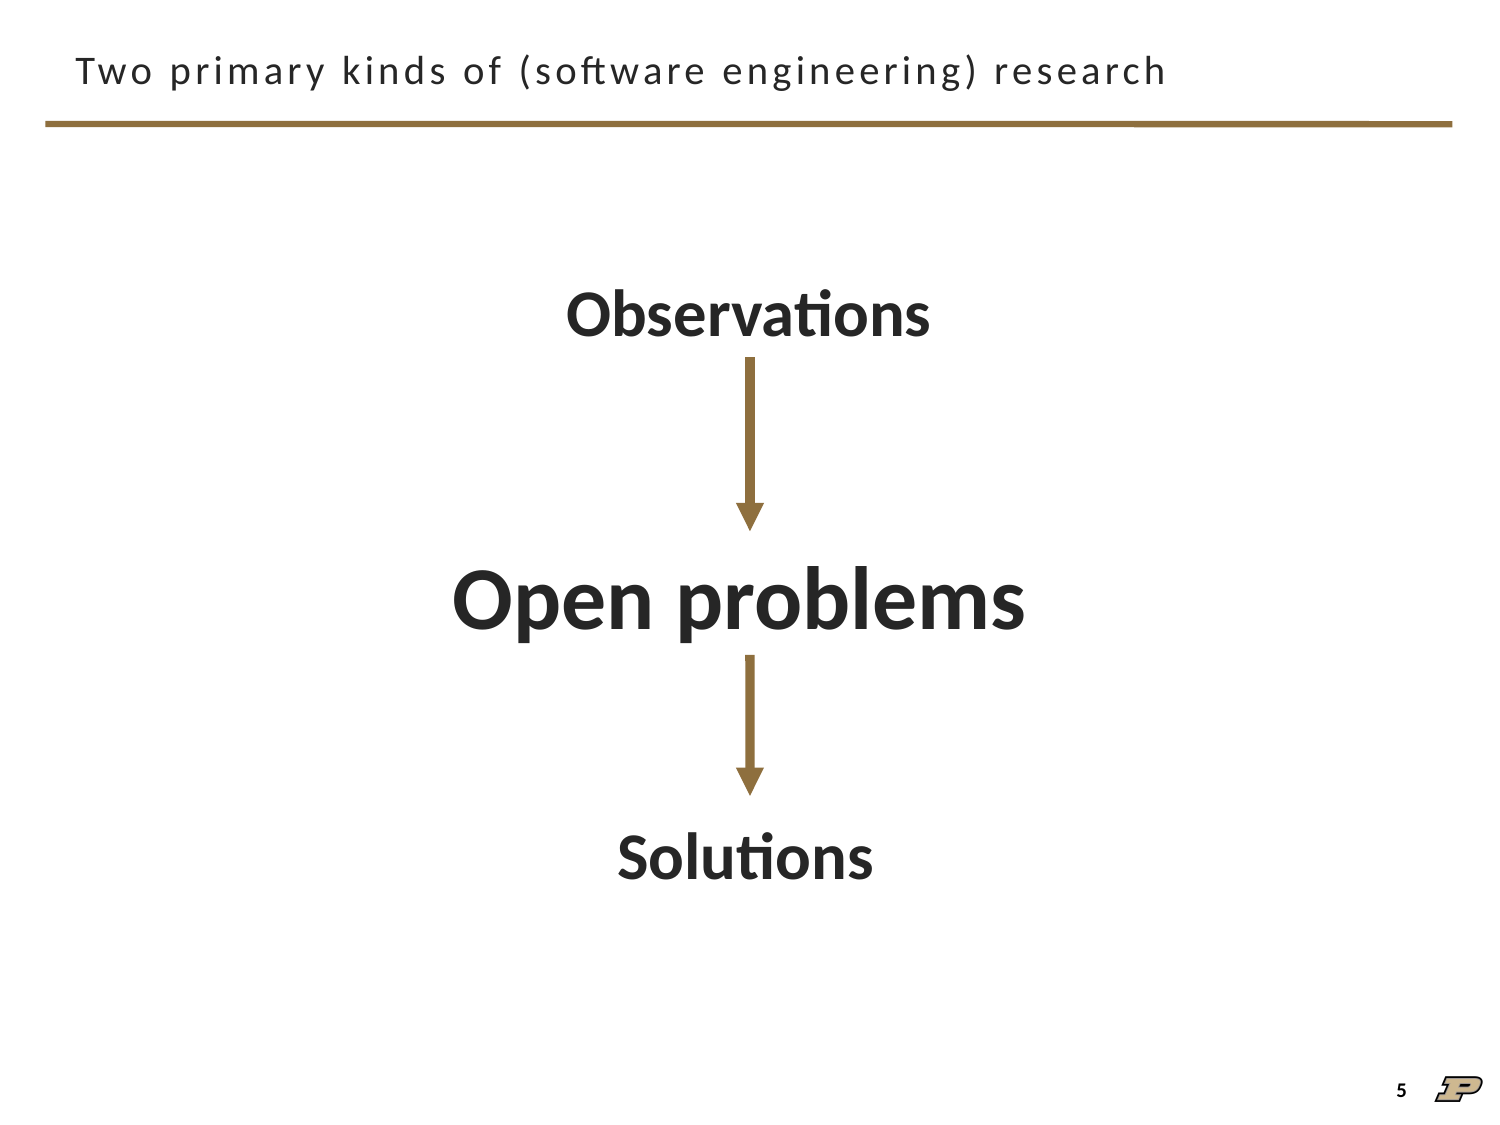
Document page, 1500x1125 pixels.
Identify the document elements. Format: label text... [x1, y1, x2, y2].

list Solutions [602, 795, 898, 901]
list Open problems [437, 531, 1063, 655]
text_box Observations [551, 224, 949, 358]
slide_number 5 [1371, 1059, 1432, 1120]
title Two primary kinds of (software engineering) research [43, 17, 1368, 127]
picture [1434, 1076, 1483, 1102]
